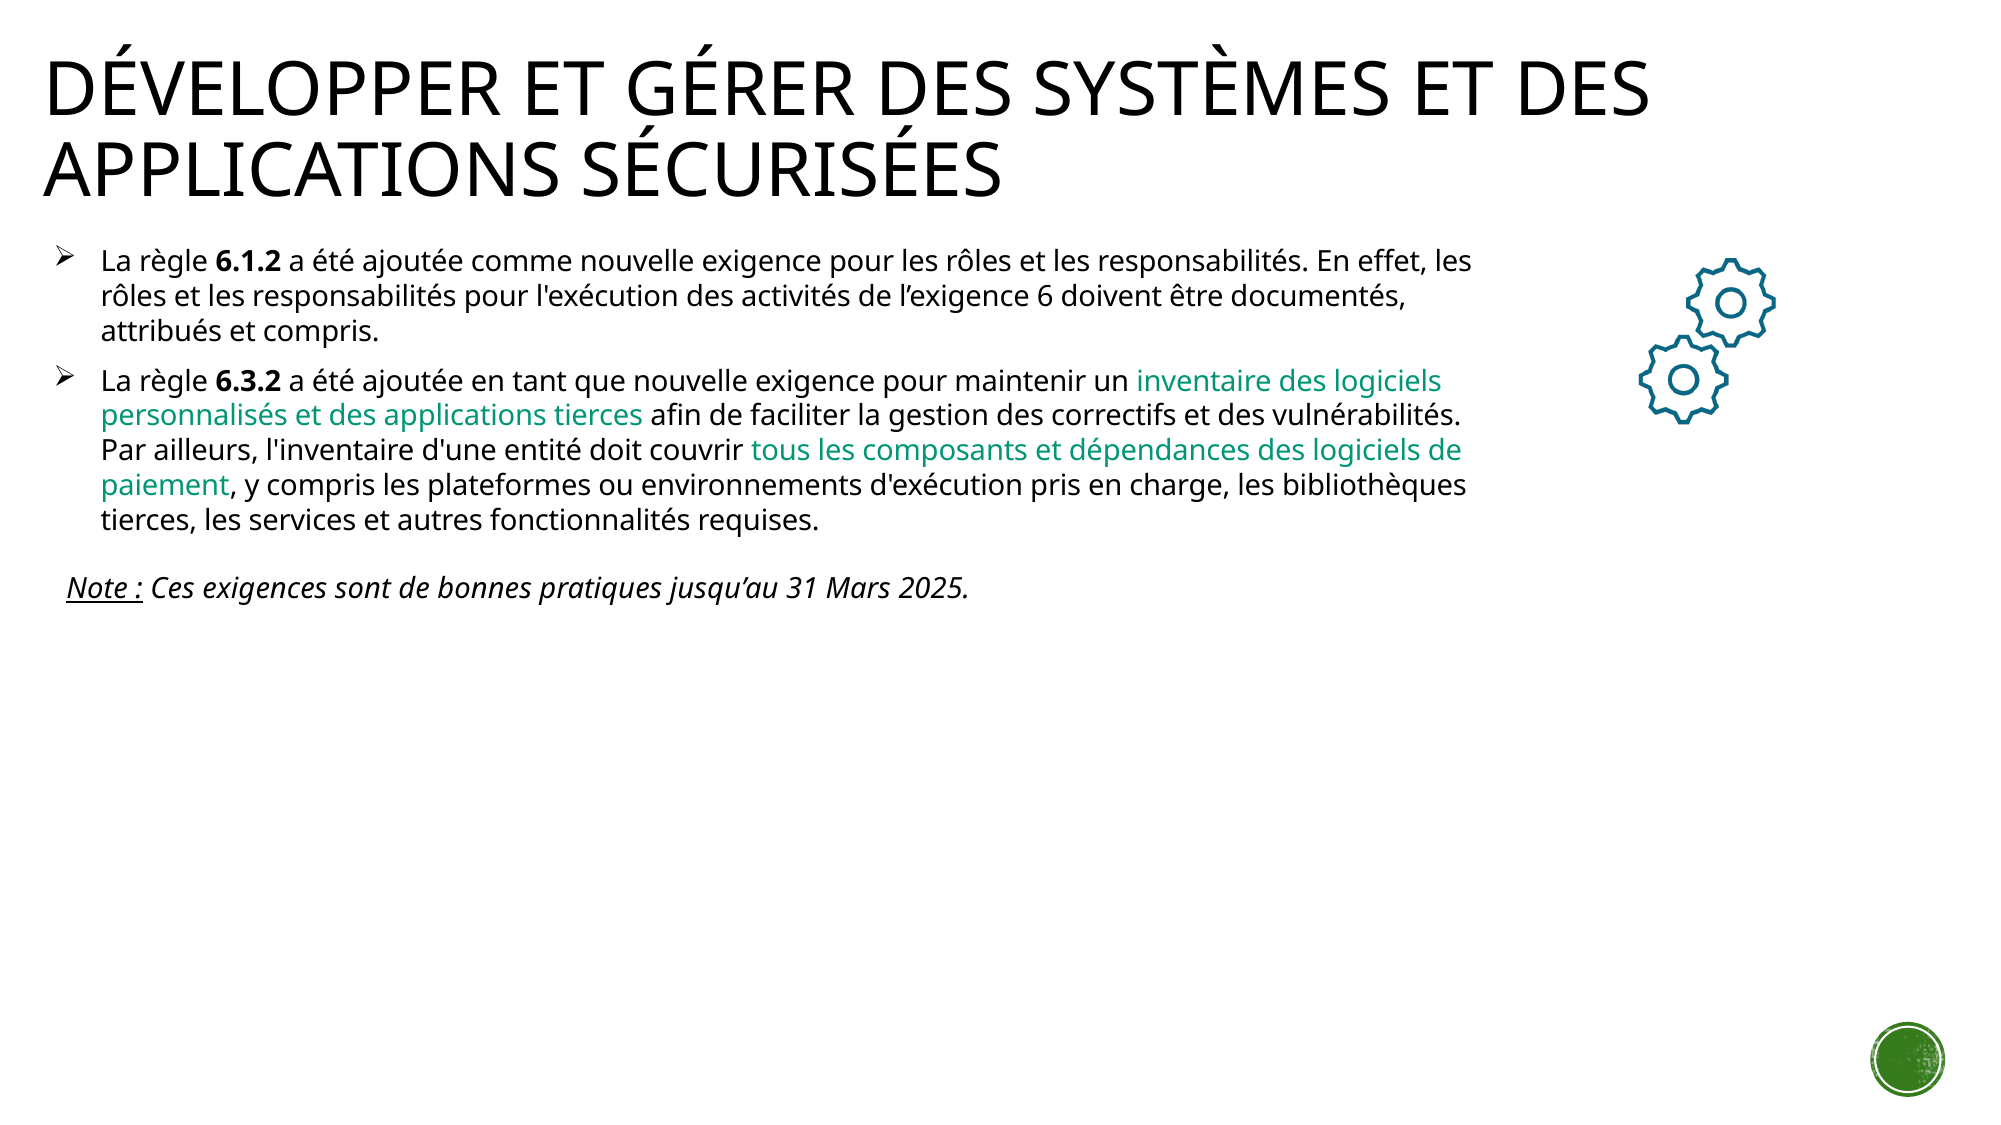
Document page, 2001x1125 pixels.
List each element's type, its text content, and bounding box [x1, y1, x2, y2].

text_box Note : Ces exigences sont de bonnes pratiques jusqu’au 31 Mars 2025. [51, 562, 1447, 613]
picture [1606, 240, 1808, 442]
title Développer et gérer des systèmes et des applications sécurisées [28, 0, 1949, 264]
text_box La règle 6.1.2 a été ajoutée comme nouvelle exigence pour les rôles et les responsabilités. En effet, les rôles et les responsabilités pour l'exécution des activités de l’exigence 6 doivent être documentés, attribués et compris. La règle 6.3.2 a été ajoutée en tant que nouvelle exigence pour maintenir un inventaire des logiciels personnalisés et des applications tierces afin de faciliter la gestion des correctifs et des vulnérabilités. Par ailleurs, l'inventaire d'une entité doit couvrir tous les composants et dépendances des logiciels de paiement, y compris les plateformes ou environnements d'exécution pris en charge, les bibliothèques tierces, les services et autres fonctionnalités requises. [51, 239, 1504, 537]
